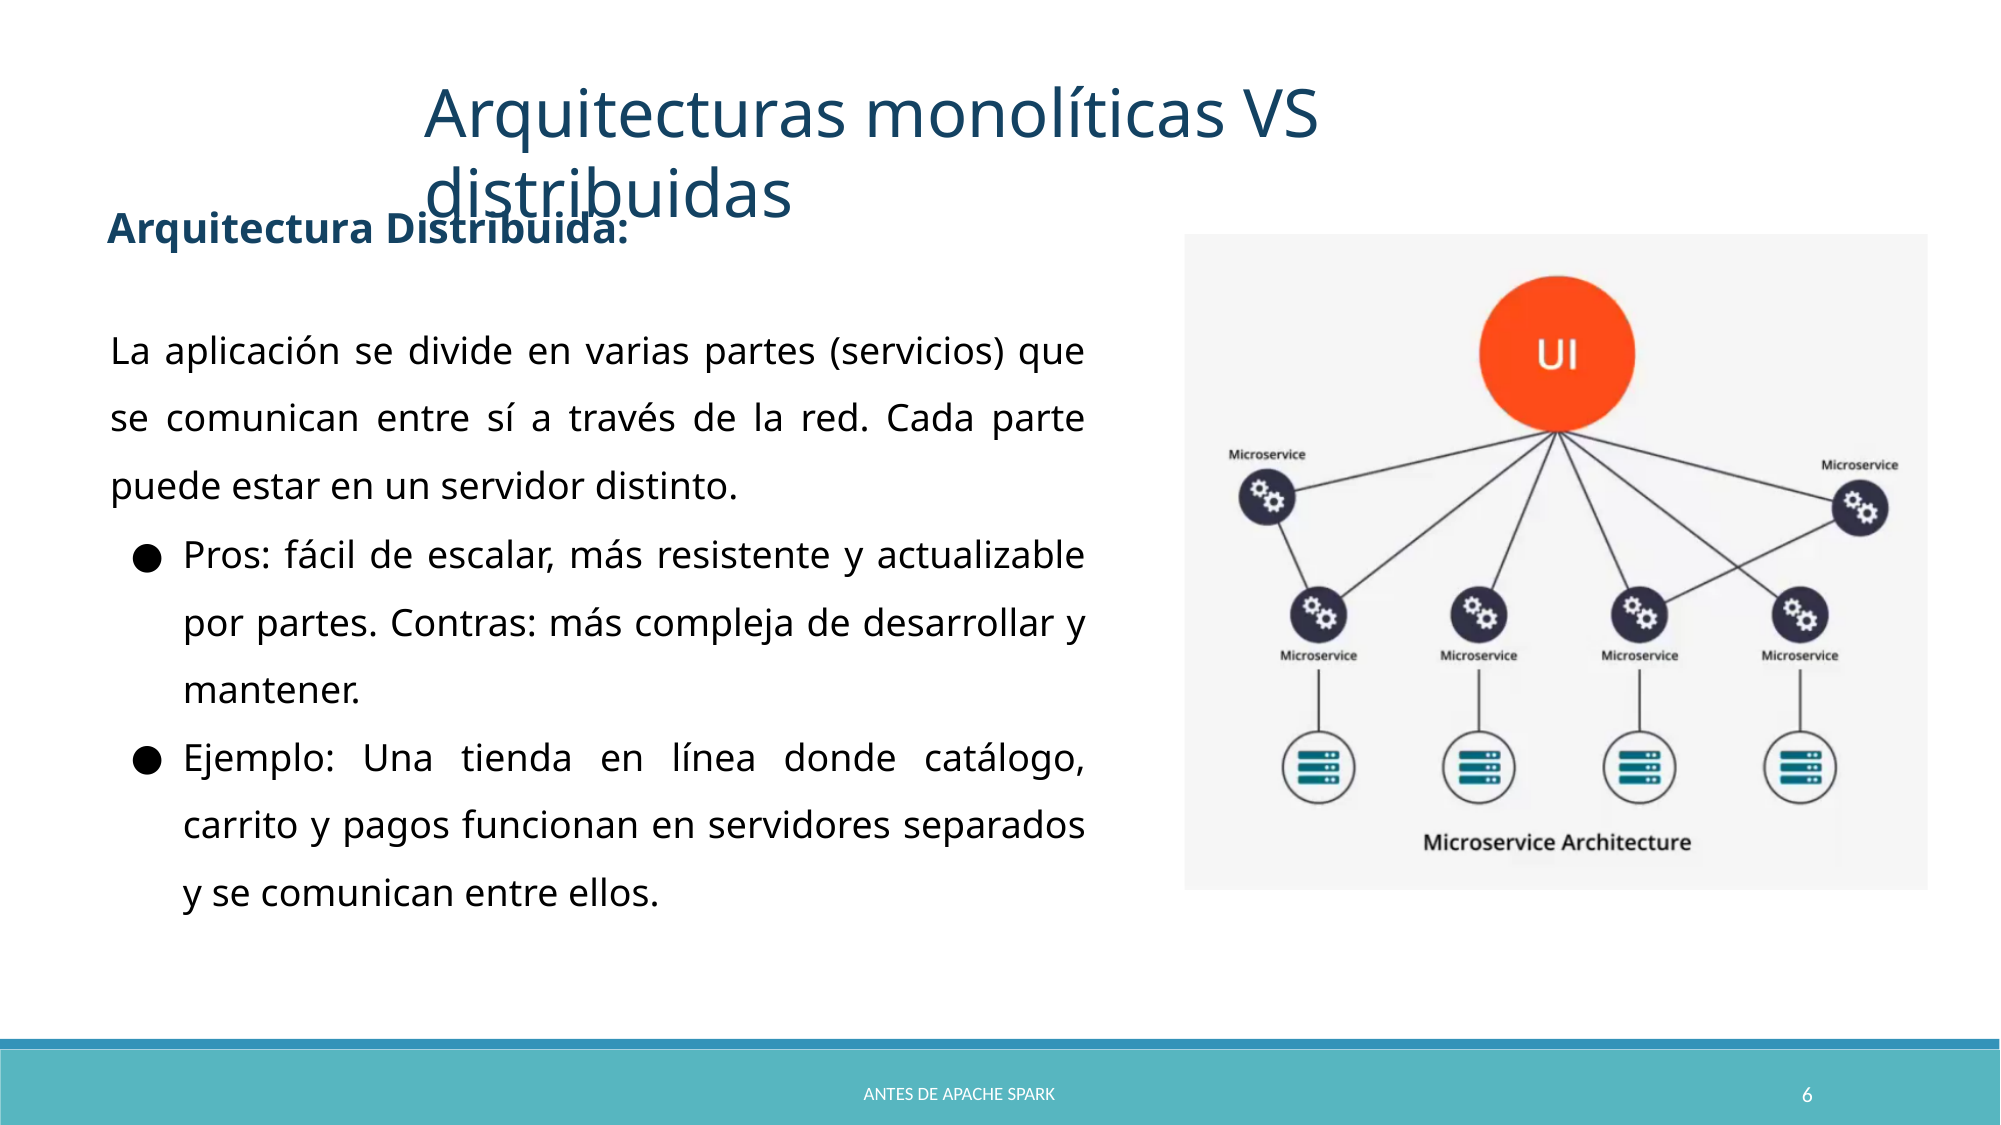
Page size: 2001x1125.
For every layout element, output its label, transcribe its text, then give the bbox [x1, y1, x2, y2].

list Arquitectura Distribuida: La aplicación se divide en varias partes (servicios) que se comunican entre sí a través de la red. Cada parte puede estar en un servidor distinto. Pros: fácil de escalar, más resistente y actualizable por partes. Contras: más compleja de desarrollar y mantener. Ejemplo: Una tienda en línea donde catálogo, carrito y pagos funcionan en servidores separados y se comunican entre ellos. [107, 202, 1088, 964]
title Arquitecturas monolíticas VS distribuidas [306, 68, 1694, 259]
picture [1184, 234, 1928, 891]
slide_number ‹#› [1795, 1078, 1833, 1125]
footer ANTES DE APACHE SPARK [863, 1080, 1137, 1125]
